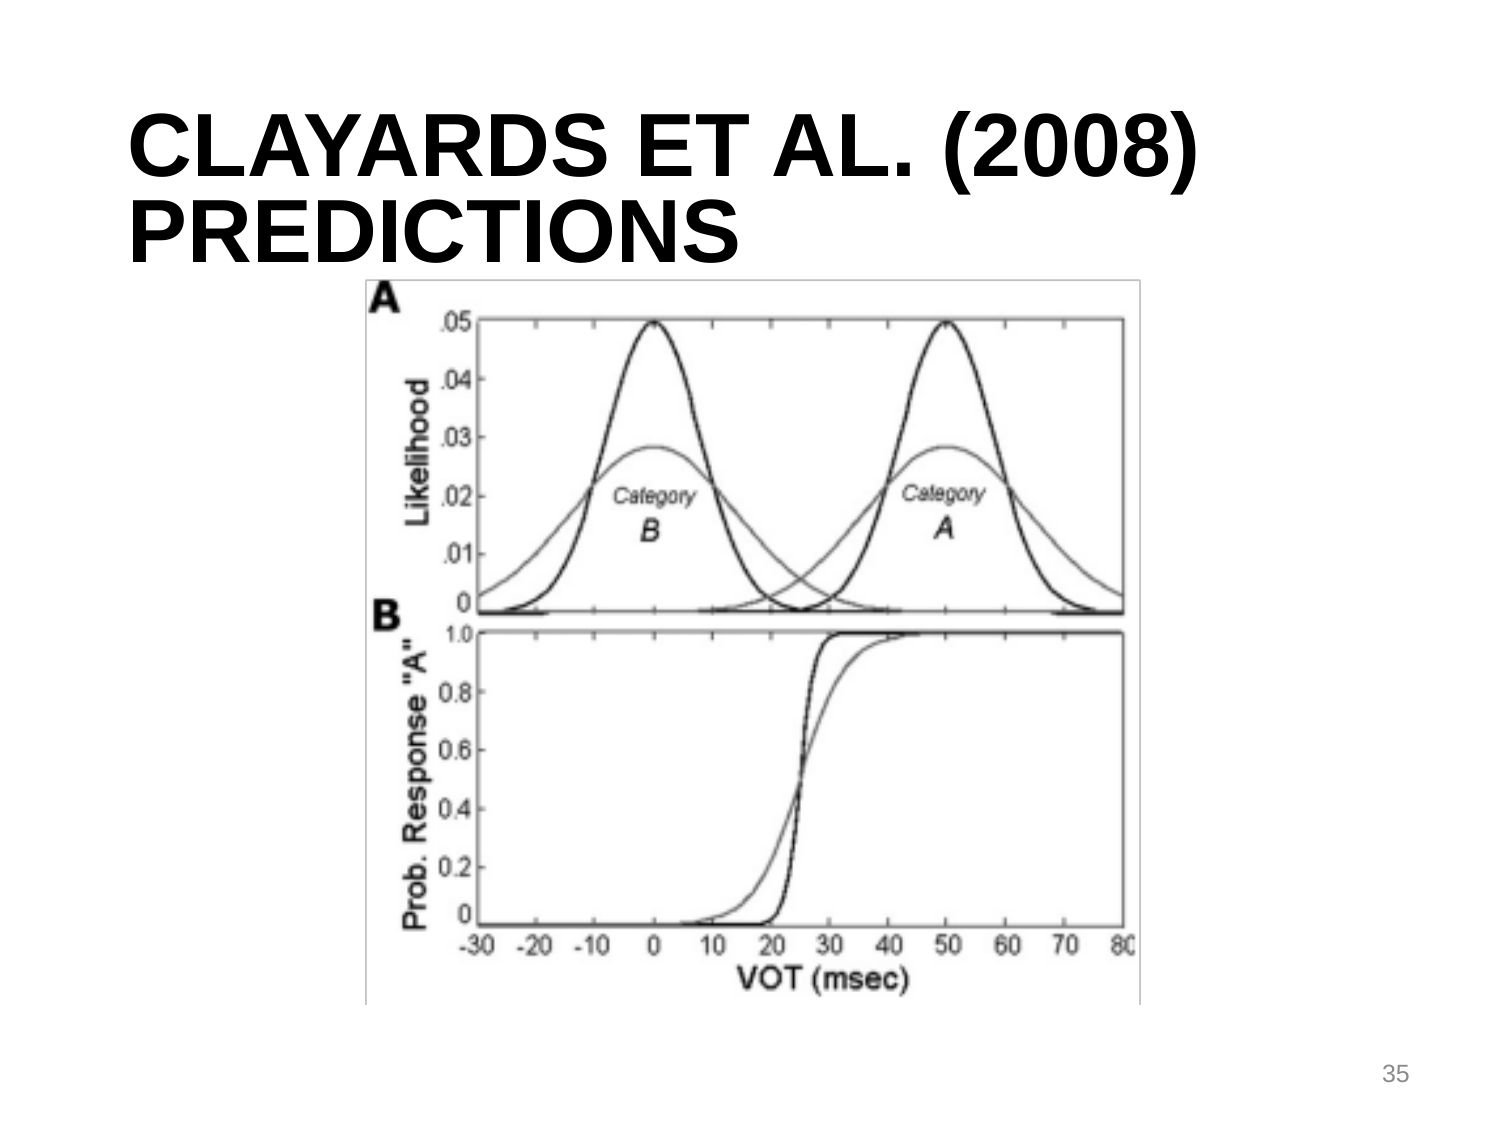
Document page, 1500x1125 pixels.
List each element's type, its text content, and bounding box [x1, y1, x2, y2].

title CLAYARDS ET AL. (2008) PREDICTIONS [112, 99, 1388, 260]
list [74, 262, 1426, 1006]
slide_number 35 [1074, 1042, 1425, 1103]
